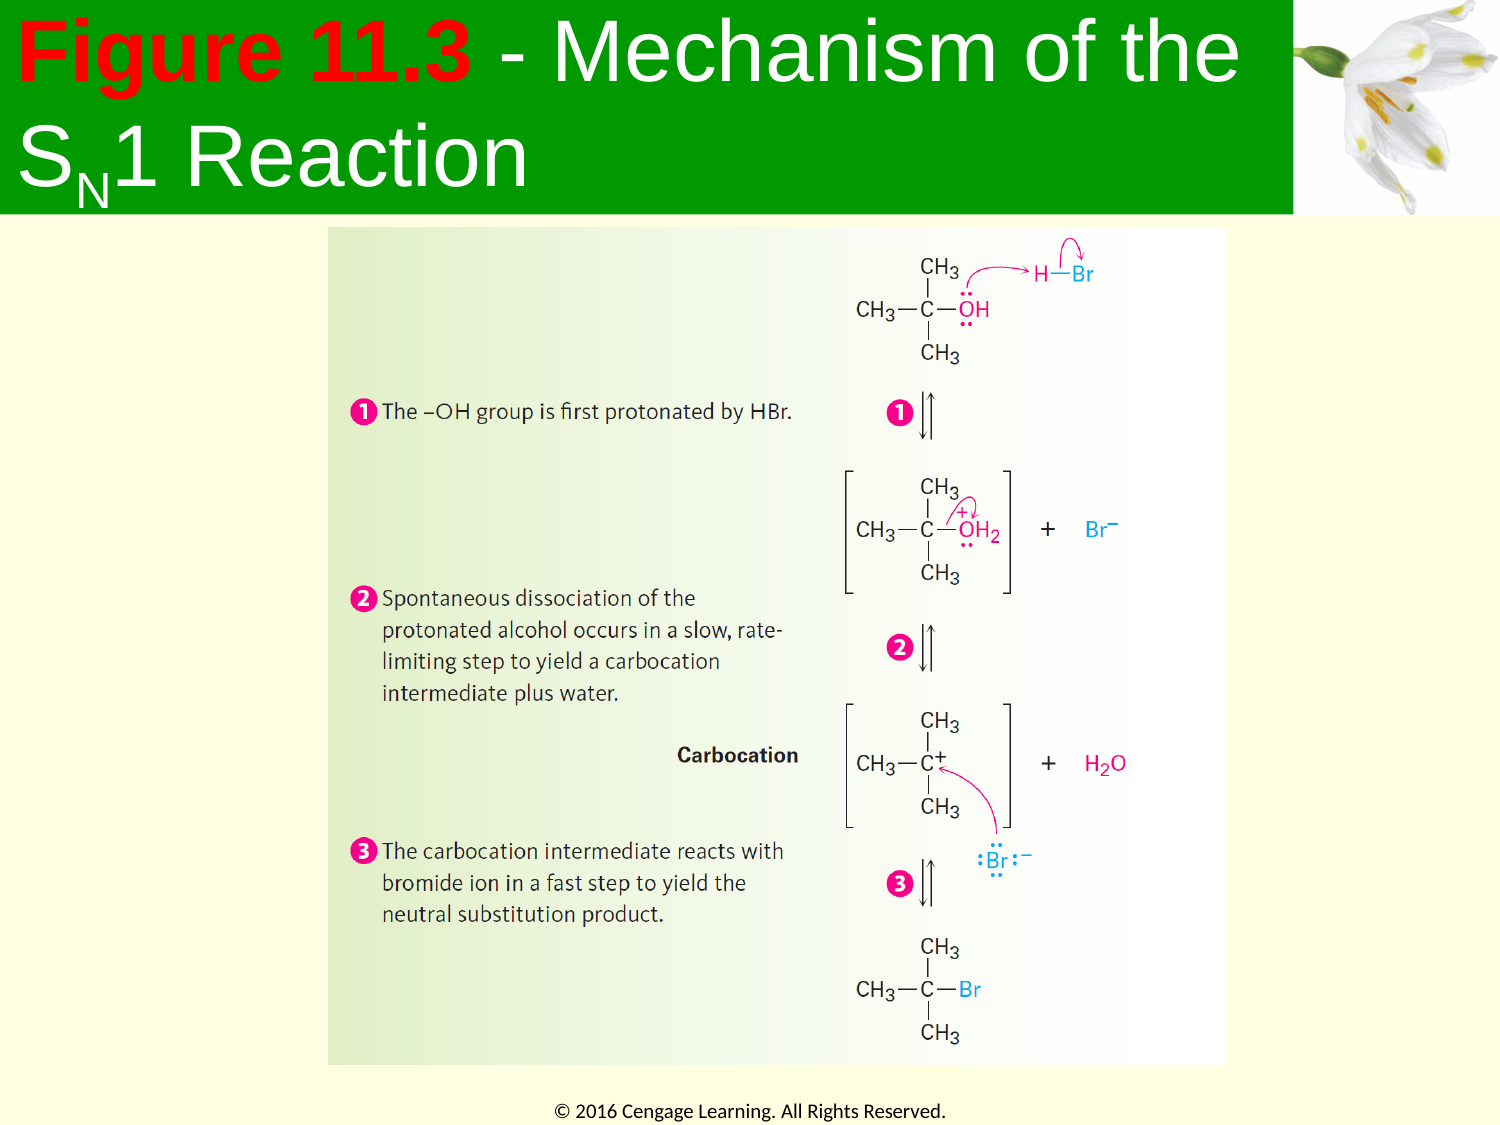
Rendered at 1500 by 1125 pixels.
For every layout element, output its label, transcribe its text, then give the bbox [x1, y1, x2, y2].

title Figure 11.3 - Mechanism of the SN1 Reaction [0, 0, 1288, 213]
picture [1293, 0, 1500, 215]
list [328, 226, 1225, 1065]
